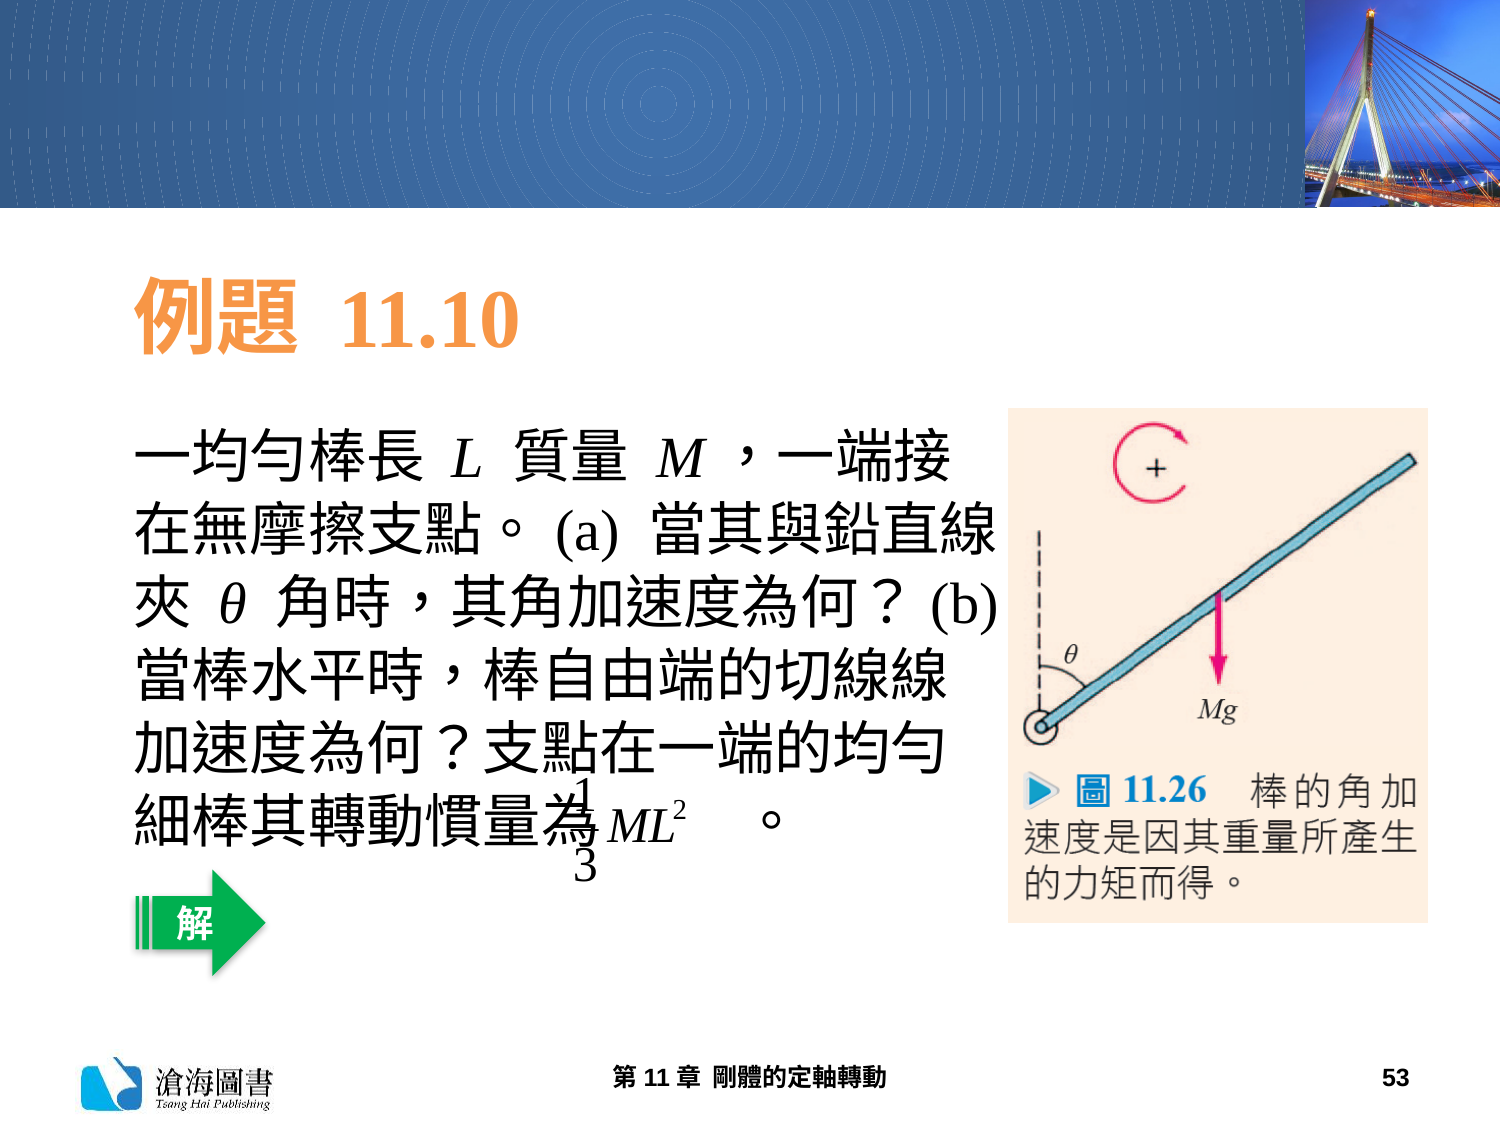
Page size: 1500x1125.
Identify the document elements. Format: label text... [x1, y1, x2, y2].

slide_number 53 [1074, 1046, 1425, 1107]
title 例題 11.10 [118, 256, 1394, 386]
text_box 解 [142, 896, 149, 950]
picture [1305, 0, 1500, 207]
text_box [562, 763, 697, 893]
list 一均勻棒長 L 質量 M，一端接在無摩擦支點。(a) 當其與鉛直線夾 θ 角時，其角加速度為何？(b) 當棒水平時，棒自由端的切線線加速度為何？支點在一端的均勻細棒其轉動慣量為 。 [118, 408, 1022, 1024]
text_box 解 [152, 869, 266, 976]
picture [1008, 408, 1428, 924]
footer 第11章 剛體的定軸轉動 [512, 1046, 988, 1107]
text_box 解 [135, 896, 140, 950]
picture [75, 1049, 274, 1118]
